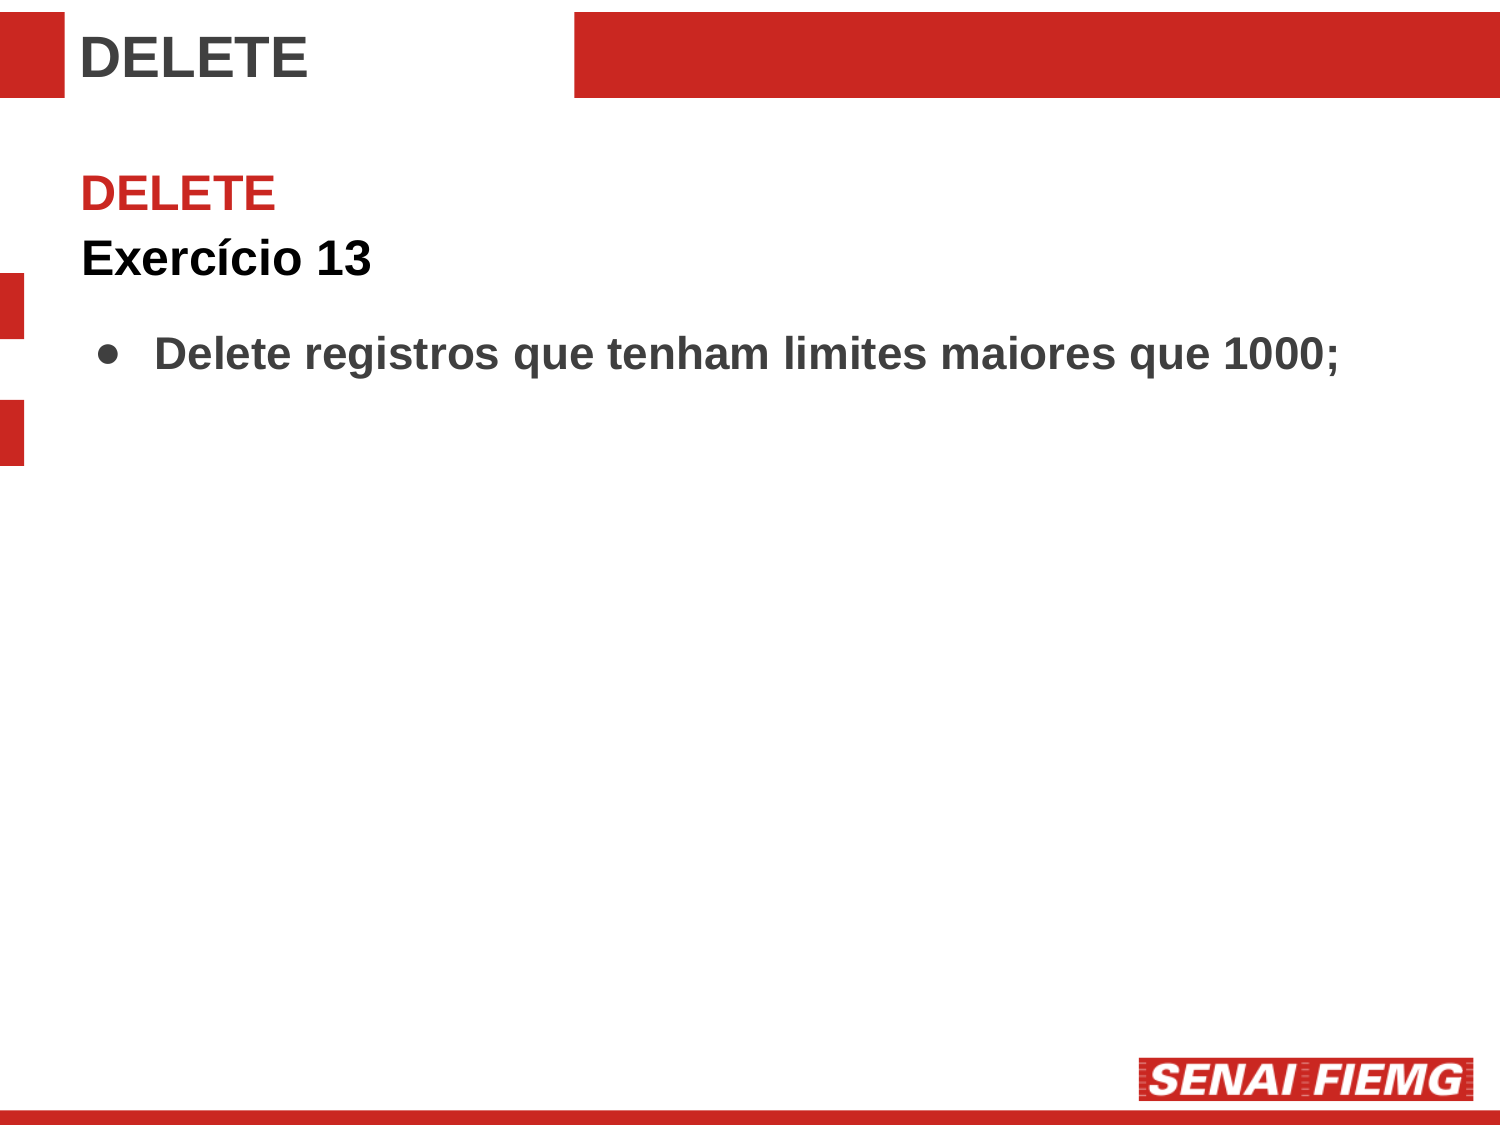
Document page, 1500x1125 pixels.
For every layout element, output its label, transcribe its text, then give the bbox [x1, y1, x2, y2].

text_box [574, 12, 1500, 98]
text_box DELETE [65, 152, 1436, 229]
picture [1131, 1047, 1500, 1125]
text_box [0, 399, 25, 466]
text_box Exercício 13 [66, 218, 1435, 294]
text_box DELETE [65, 12, 574, 98]
text_box Delete registros que tenham limites maiores que 1000; [64, 316, 1435, 960]
text_box [0, 12, 65, 98]
text_box [0, 273, 25, 340]
text_box [0, 1110, 1126, 1125]
